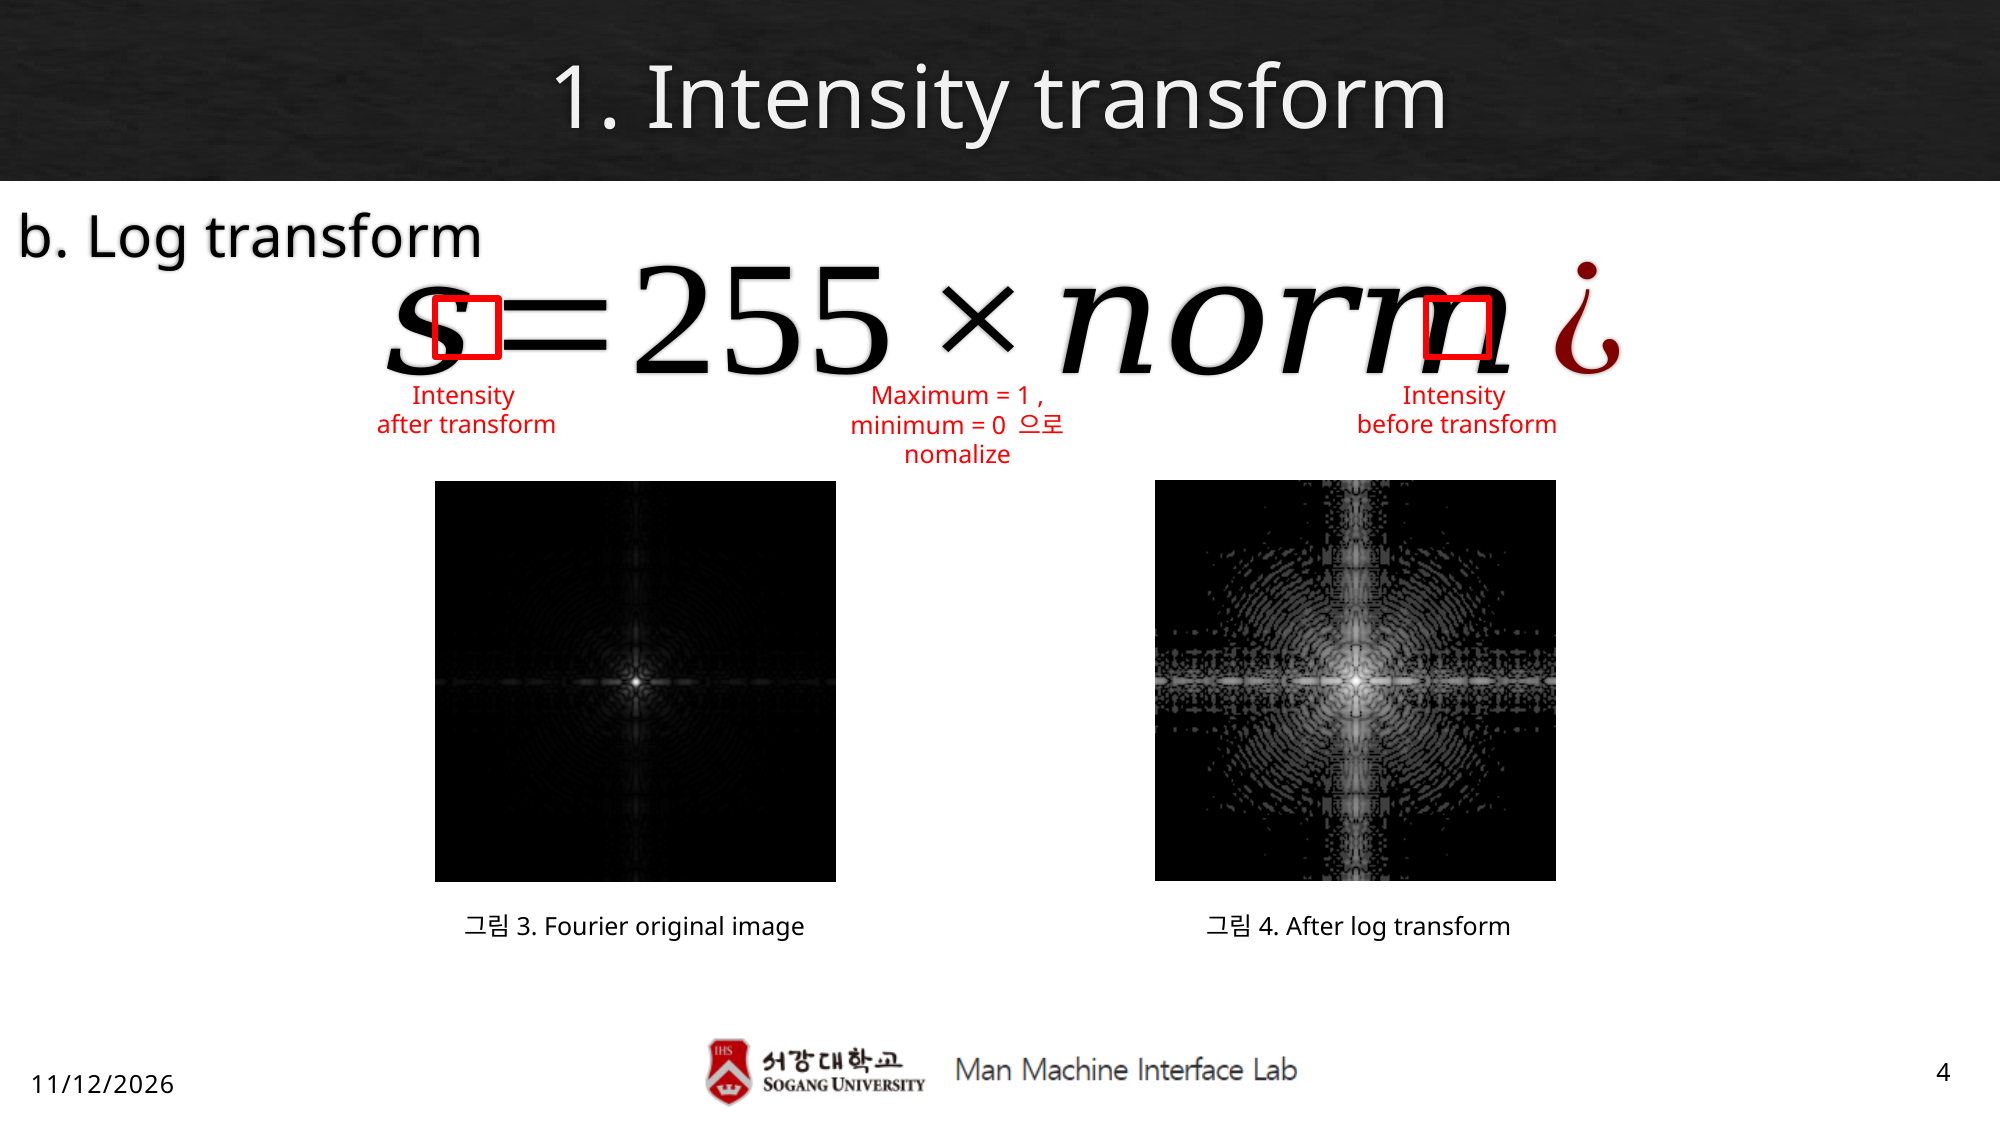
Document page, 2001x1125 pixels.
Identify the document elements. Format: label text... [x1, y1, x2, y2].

picture [434, 481, 836, 882]
text_box [1425, 297, 1491, 358]
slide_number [12, 1053, 357, 1114]
text_box Intensity after transform [327, 371, 607, 447]
text_box Maximum = 1 , minimum = 0 으로 nomalize [809, 371, 1106, 477]
picture [0, 0, 2000, 181]
slide_number 4 [1845, 1042, 1969, 1103]
picture [1155, 480, 1557, 882]
text_box [434, 297, 500, 358]
text_box b. Log transform [0, 196, 636, 271]
text_box Intensity before transform [1309, 371, 1606, 447]
picture [678, 1019, 1330, 1125]
text_box 그림3. Fourier original image [447, 903, 823, 948]
text_box 그림4. After log transform [1153, 903, 1572, 948]
